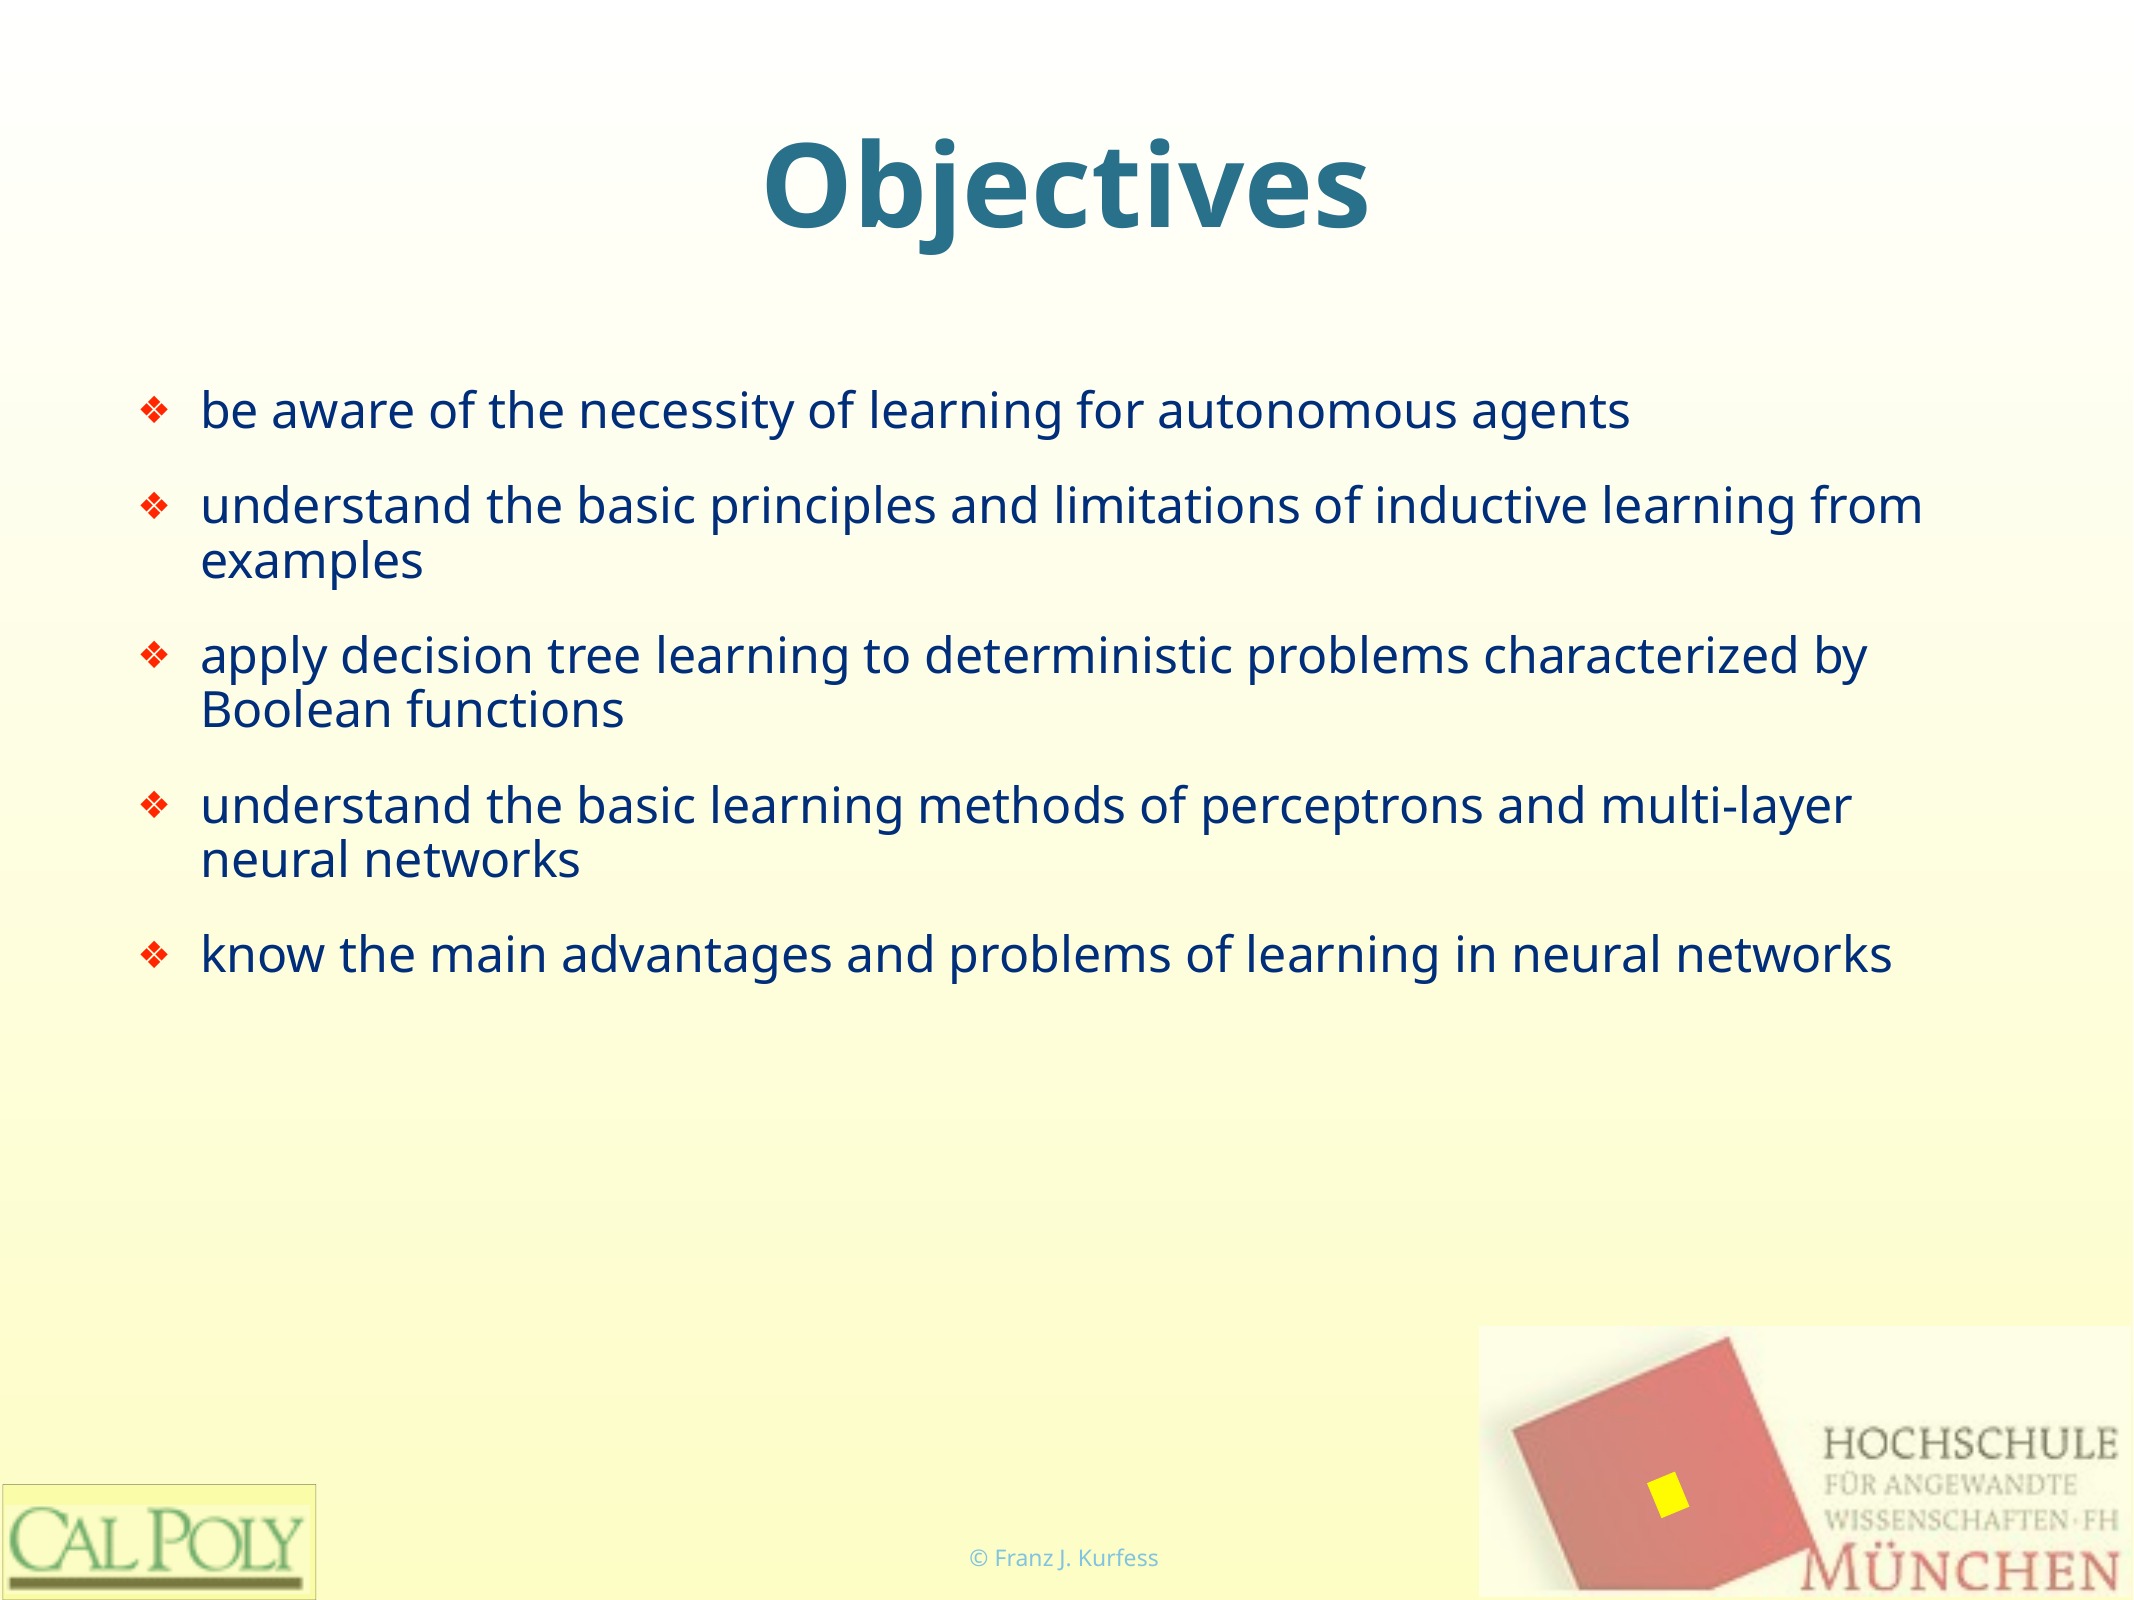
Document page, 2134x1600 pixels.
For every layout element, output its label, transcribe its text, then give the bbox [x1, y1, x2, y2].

title Objectives [128, 0, 2005, 363]
list be aware of the necessity of learning for autonomous agents understand the basic principles and limitations of inductive learning from examples apply decision tree learning to deterministic problems characterized by Boolean functions understand the basic learning methods of perceptrons and multi-layer neural networks know the main advantages and problems of learning in neural networks [128, 376, 2005, 1491]
slide_number [1646, 1471, 1690, 1519]
